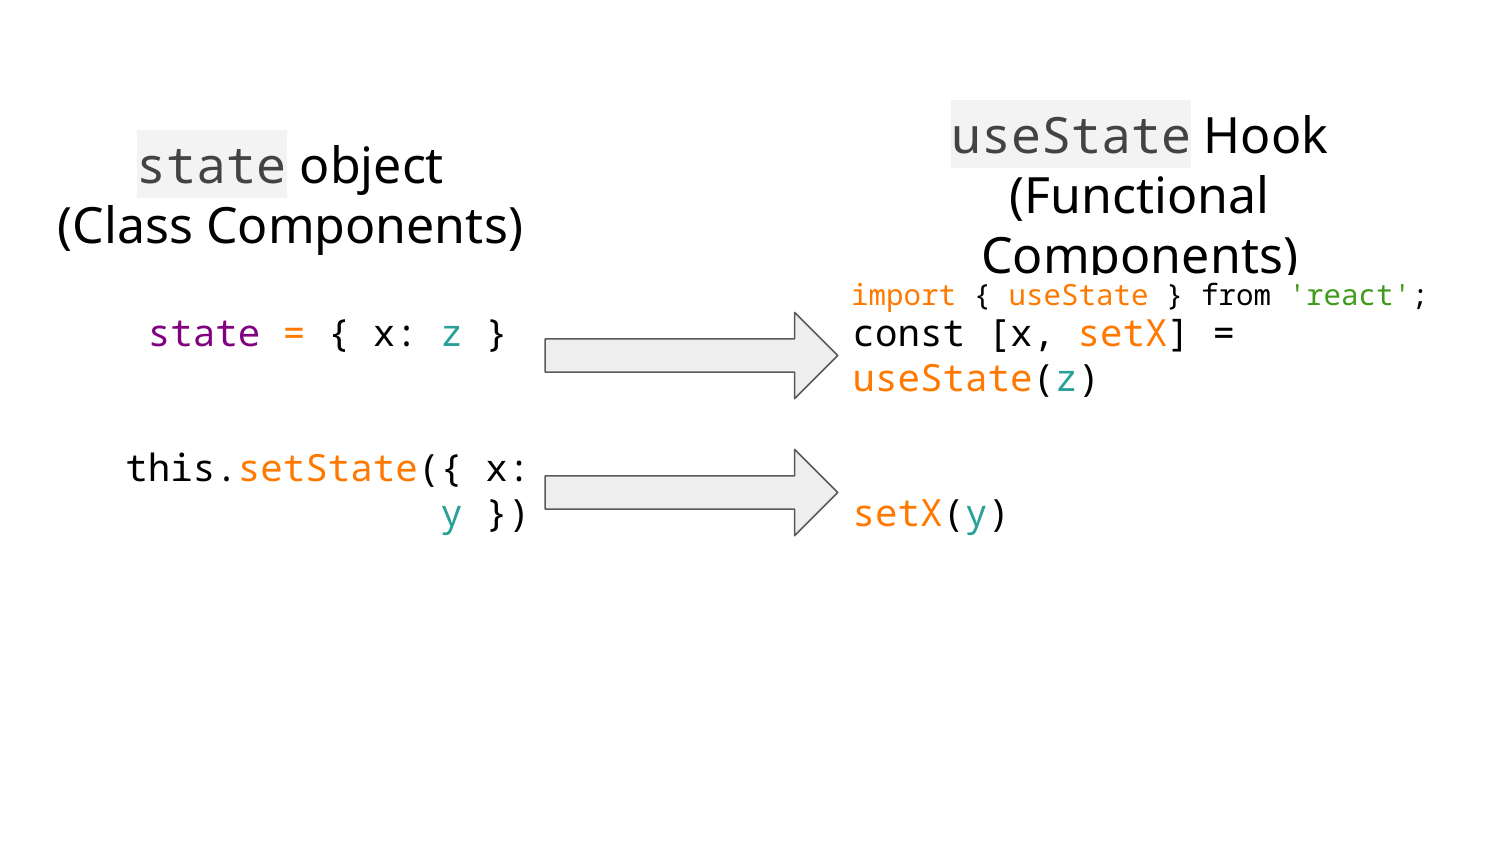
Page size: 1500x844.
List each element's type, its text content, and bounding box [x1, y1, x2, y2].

text_box state = { x: z } this.setState({ x: y }) [35, 331, 546, 513]
text_box [545, 449, 838, 536]
text_box import { useState } from 'react'; [814, 244, 1465, 322]
text_box useState Hook (Functional Components) [837, 102, 1442, 244]
text_box state object (Class Components) [35, 102, 546, 284]
text_box [545, 312, 838, 399]
text_box const [x, setX] = useState(z) setX(y) [837, 211, 1489, 632]
